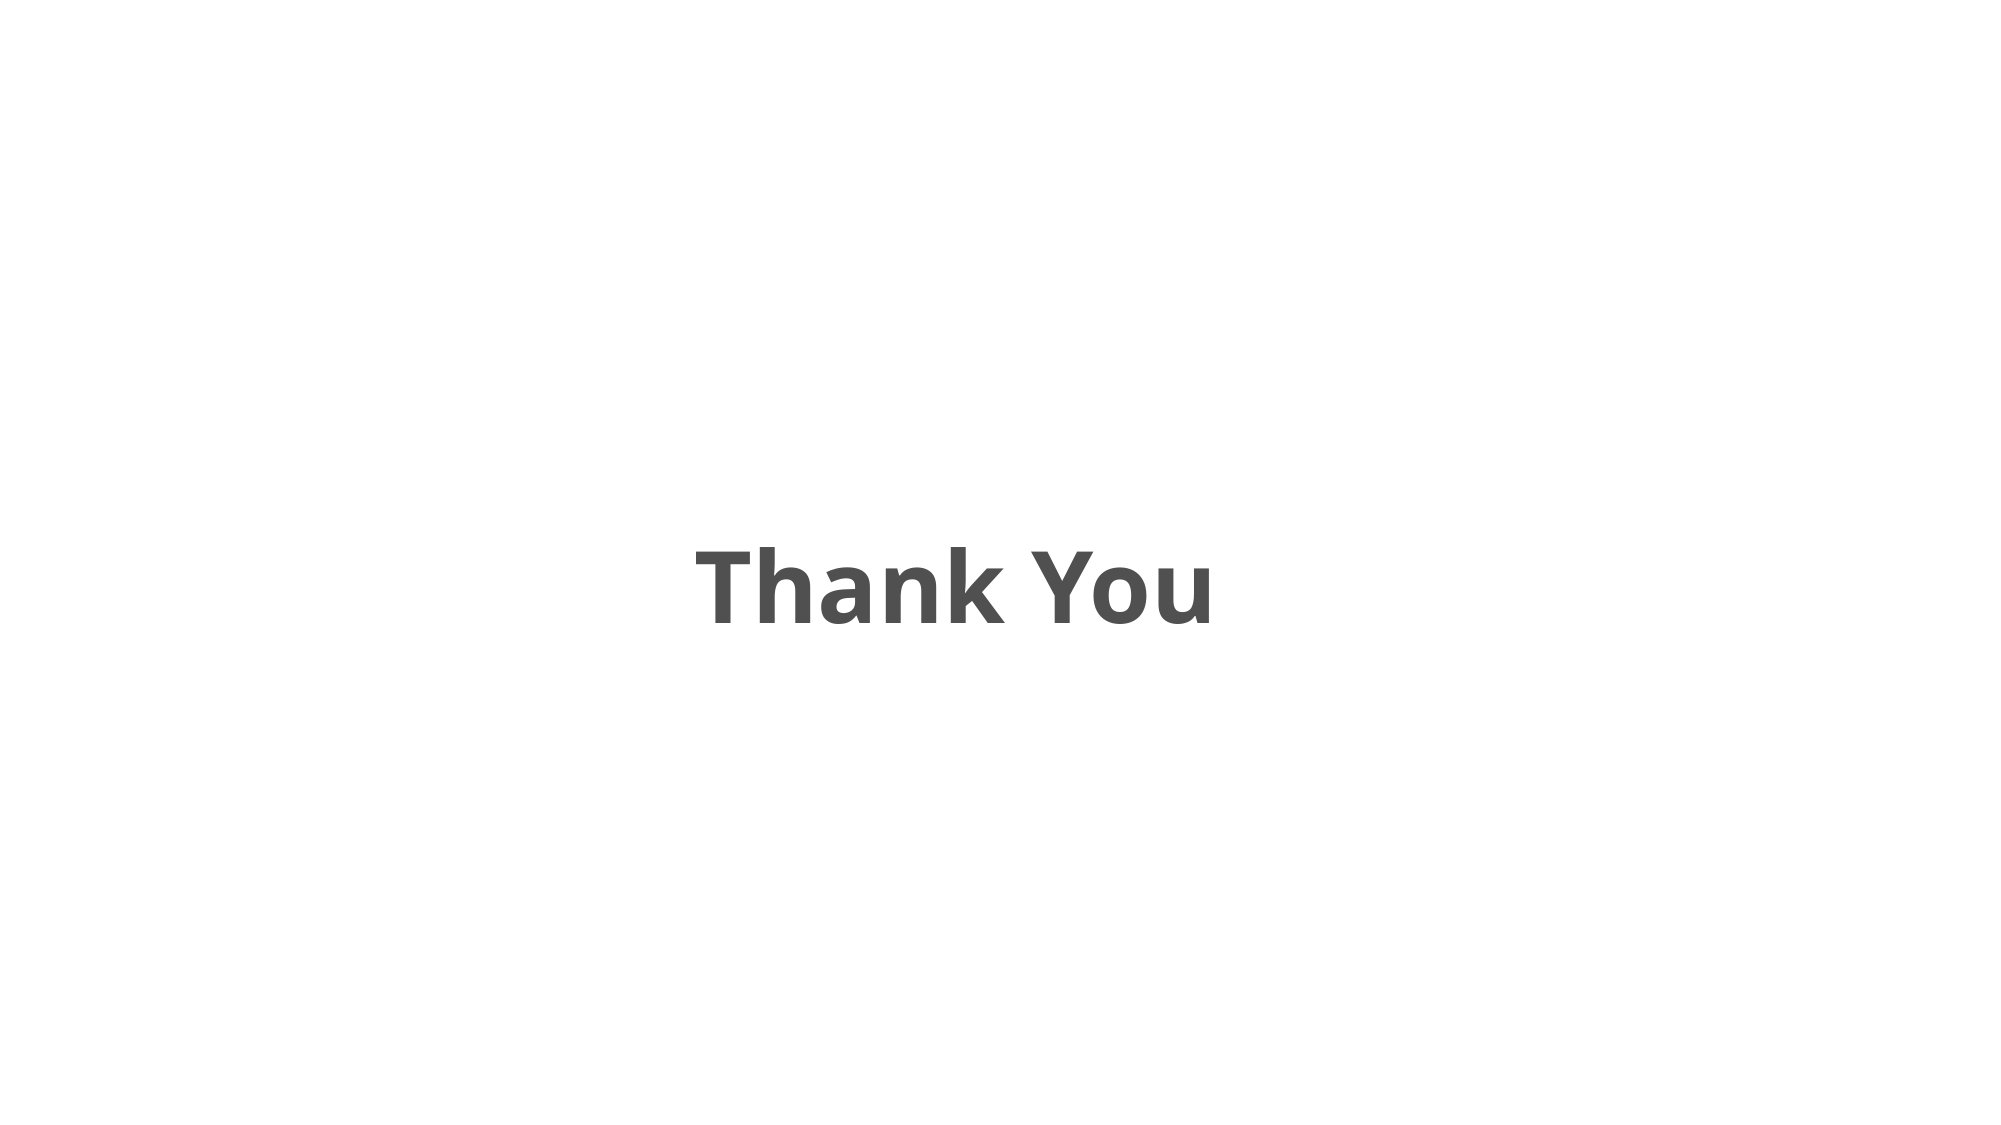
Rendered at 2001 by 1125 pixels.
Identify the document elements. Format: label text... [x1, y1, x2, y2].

list Thank You [0, 508, 1912, 660]
